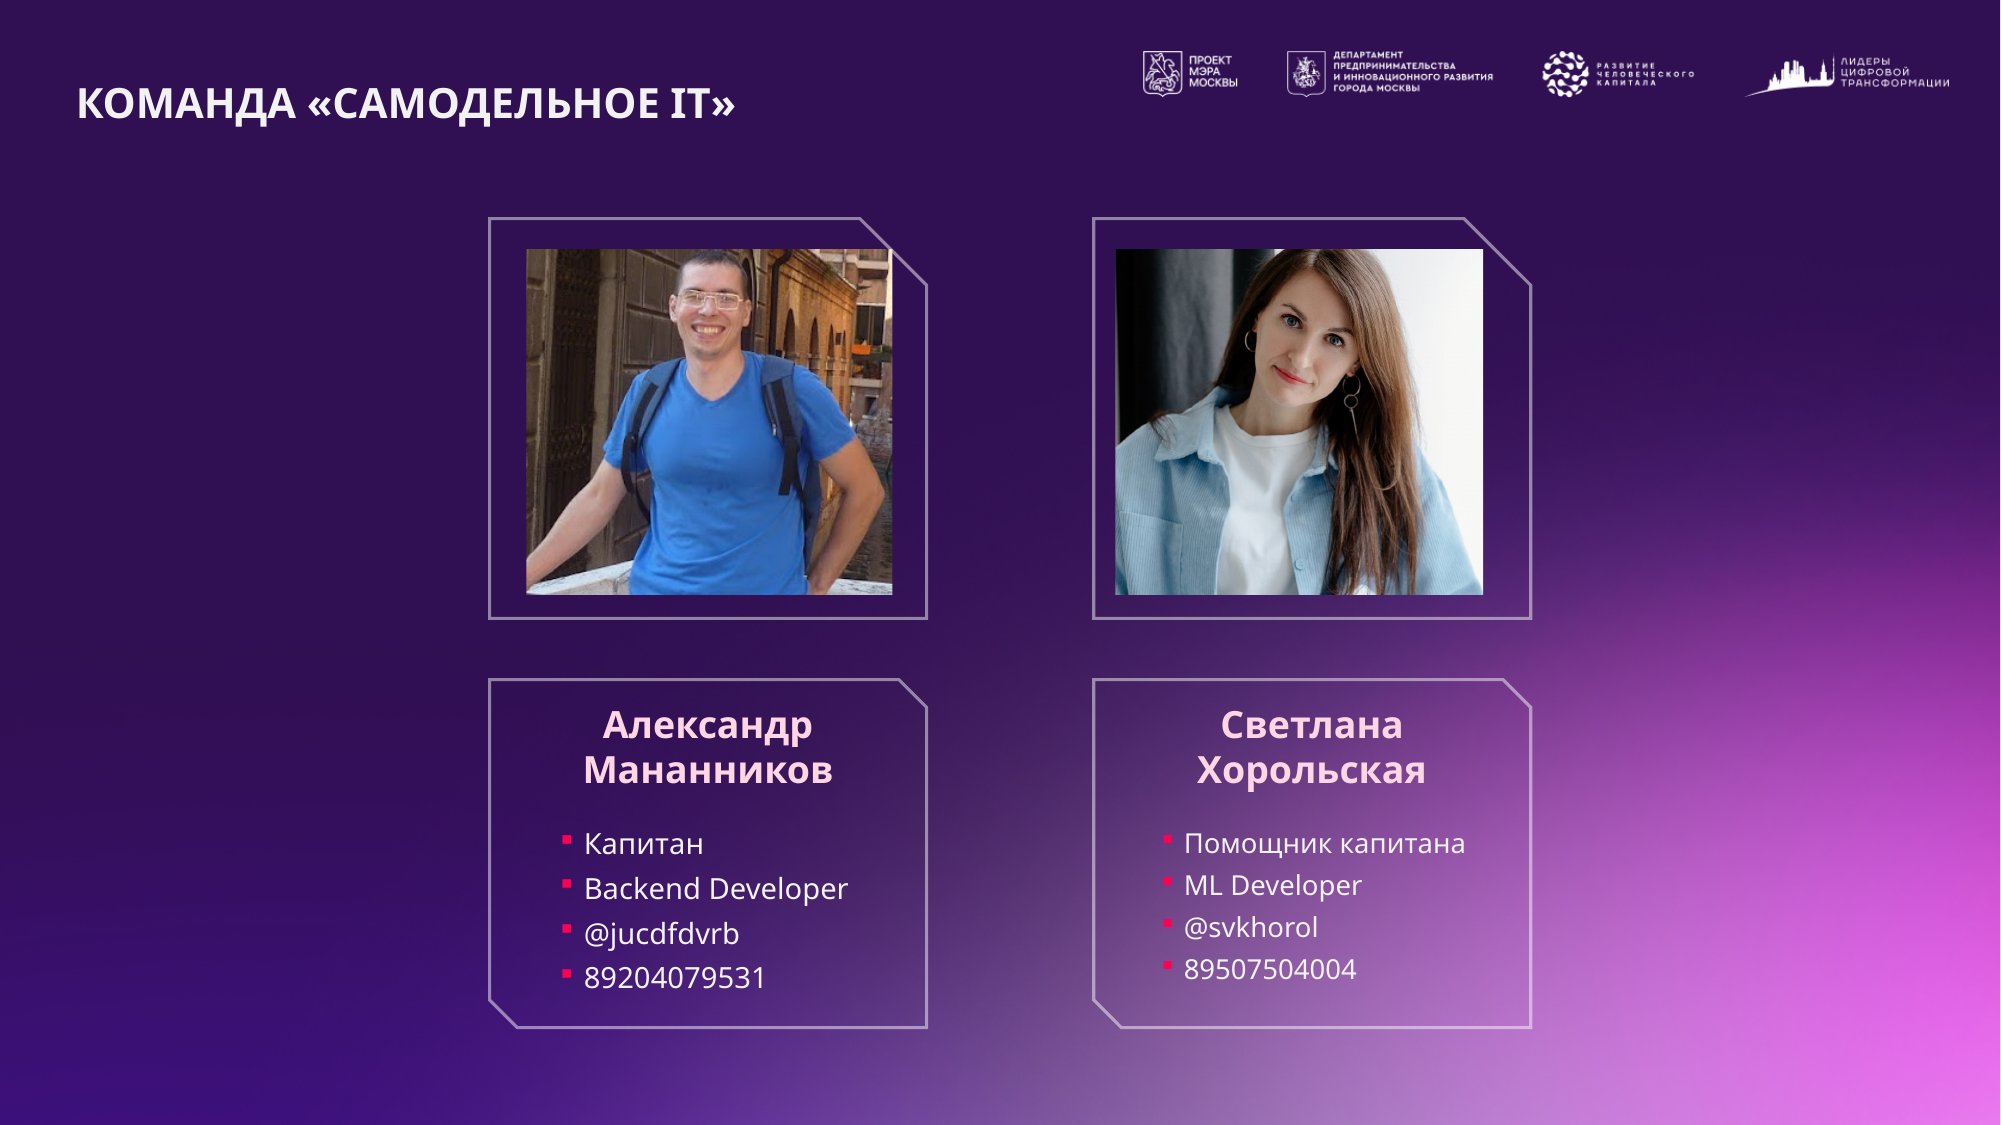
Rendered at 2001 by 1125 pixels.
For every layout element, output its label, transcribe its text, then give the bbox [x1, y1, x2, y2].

text_box Александр Мананников [488, 678, 928, 1029]
text_box Светлана Хорольская [1092, 678, 1532, 1029]
title КОМАНДА «САМОДЕЛЬНОЕ IT» [60, 73, 1679, 136]
list Капитан Backend Developer @jucdfdvrb 89204079531 [545, 821, 893, 1024]
picture [0, 0, 2001, 1125]
text_box [1092, 217, 1532, 620]
list Помощник капитана ML Developer @svkhorol 89507504004 [1146, 821, 1484, 1016]
text_box [488, 217, 928, 620]
